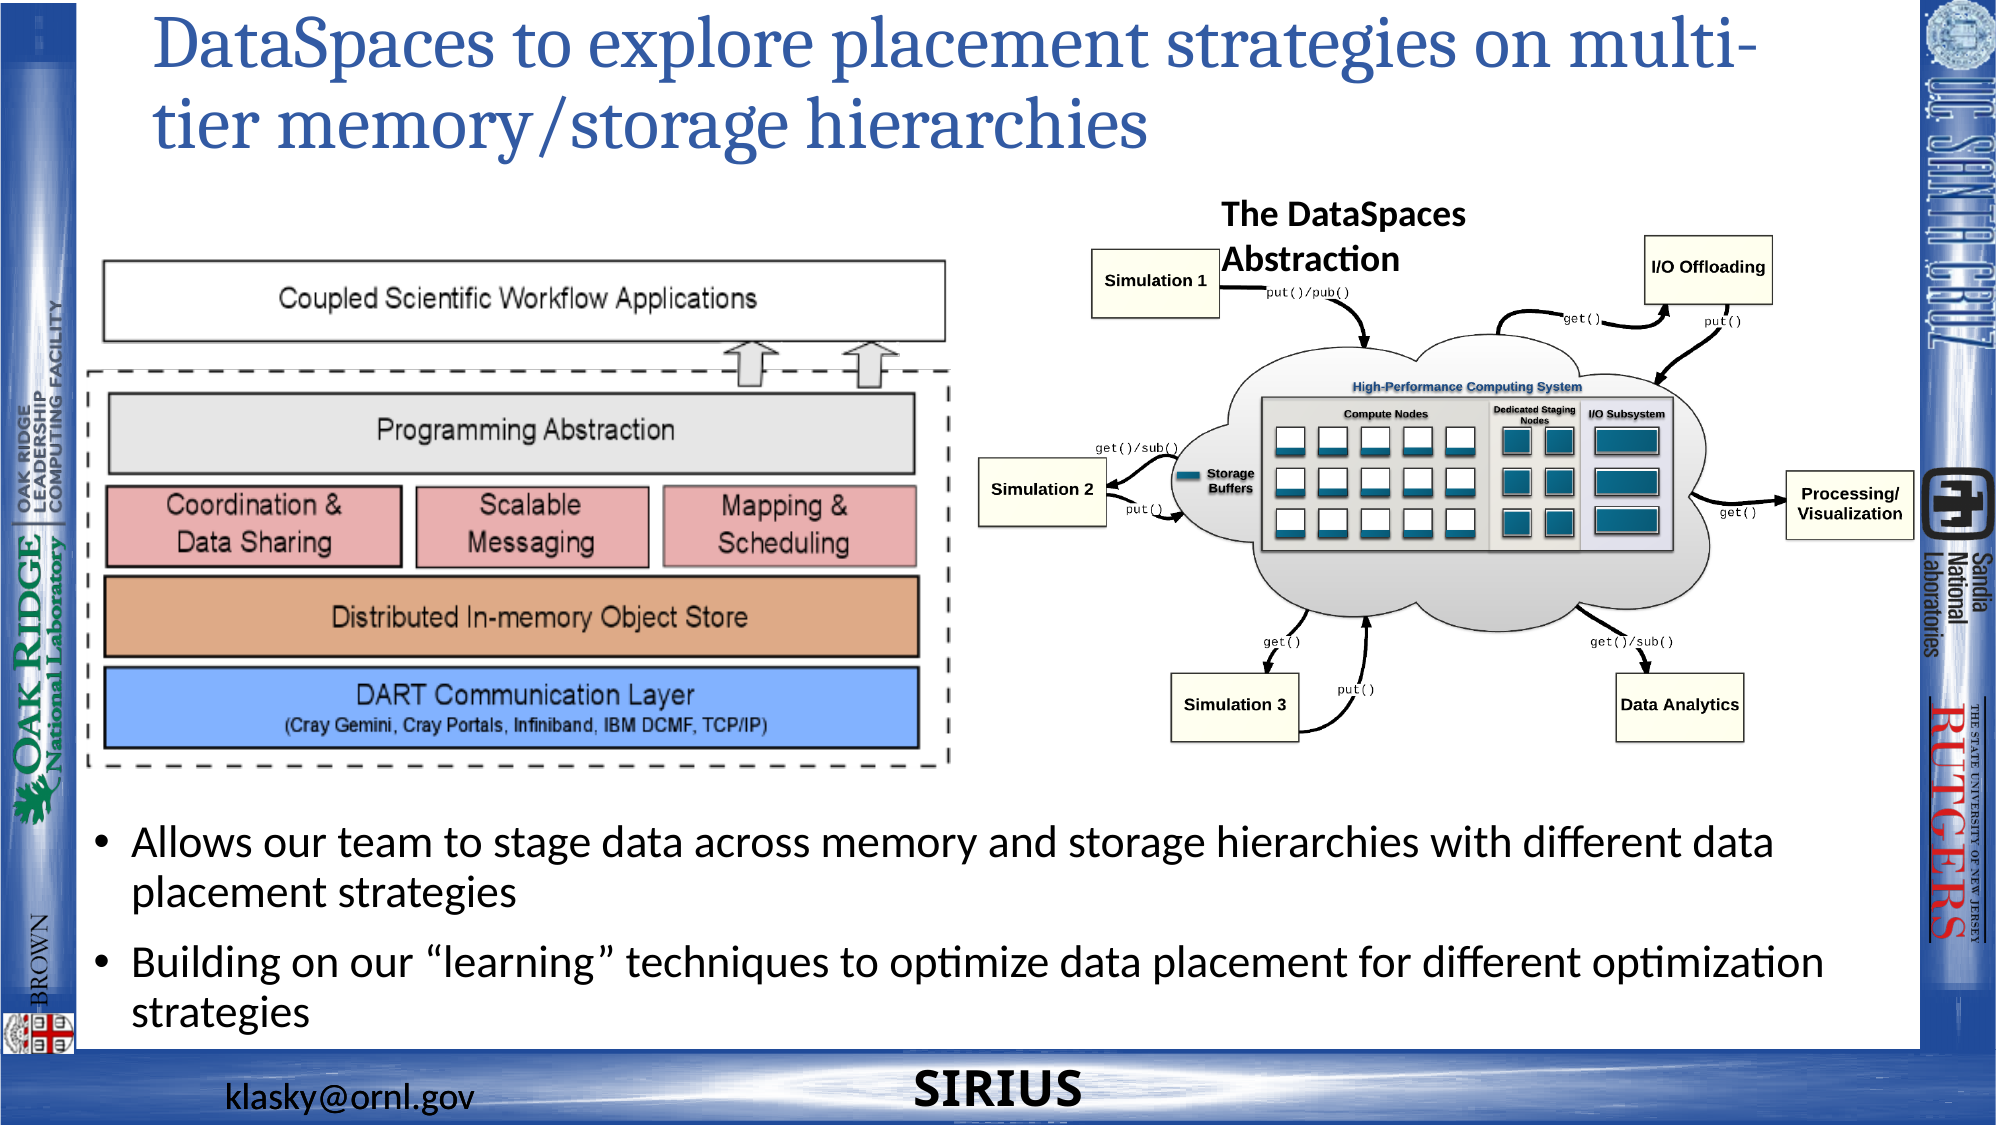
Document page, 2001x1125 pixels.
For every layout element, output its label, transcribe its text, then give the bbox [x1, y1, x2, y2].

picture [4, 898, 74, 1054]
picture [1921, 0, 1995, 348]
list Allows our team to stage data across memory and storage hierarchies with different data placement strategies Building on our “learning” techniques to optimize data placement for different optimization strategies [78, 810, 1921, 1049]
picture [1942, 465, 1996, 660]
title DataSpaces to explore placement strategies on multi-tier memory/storage hierarchies [137, 19, 1863, 149]
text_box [950, 181, 1942, 769]
picture [1927, 696, 1988, 943]
picture [86, 259, 950, 769]
picture [12, 301, 66, 825]
